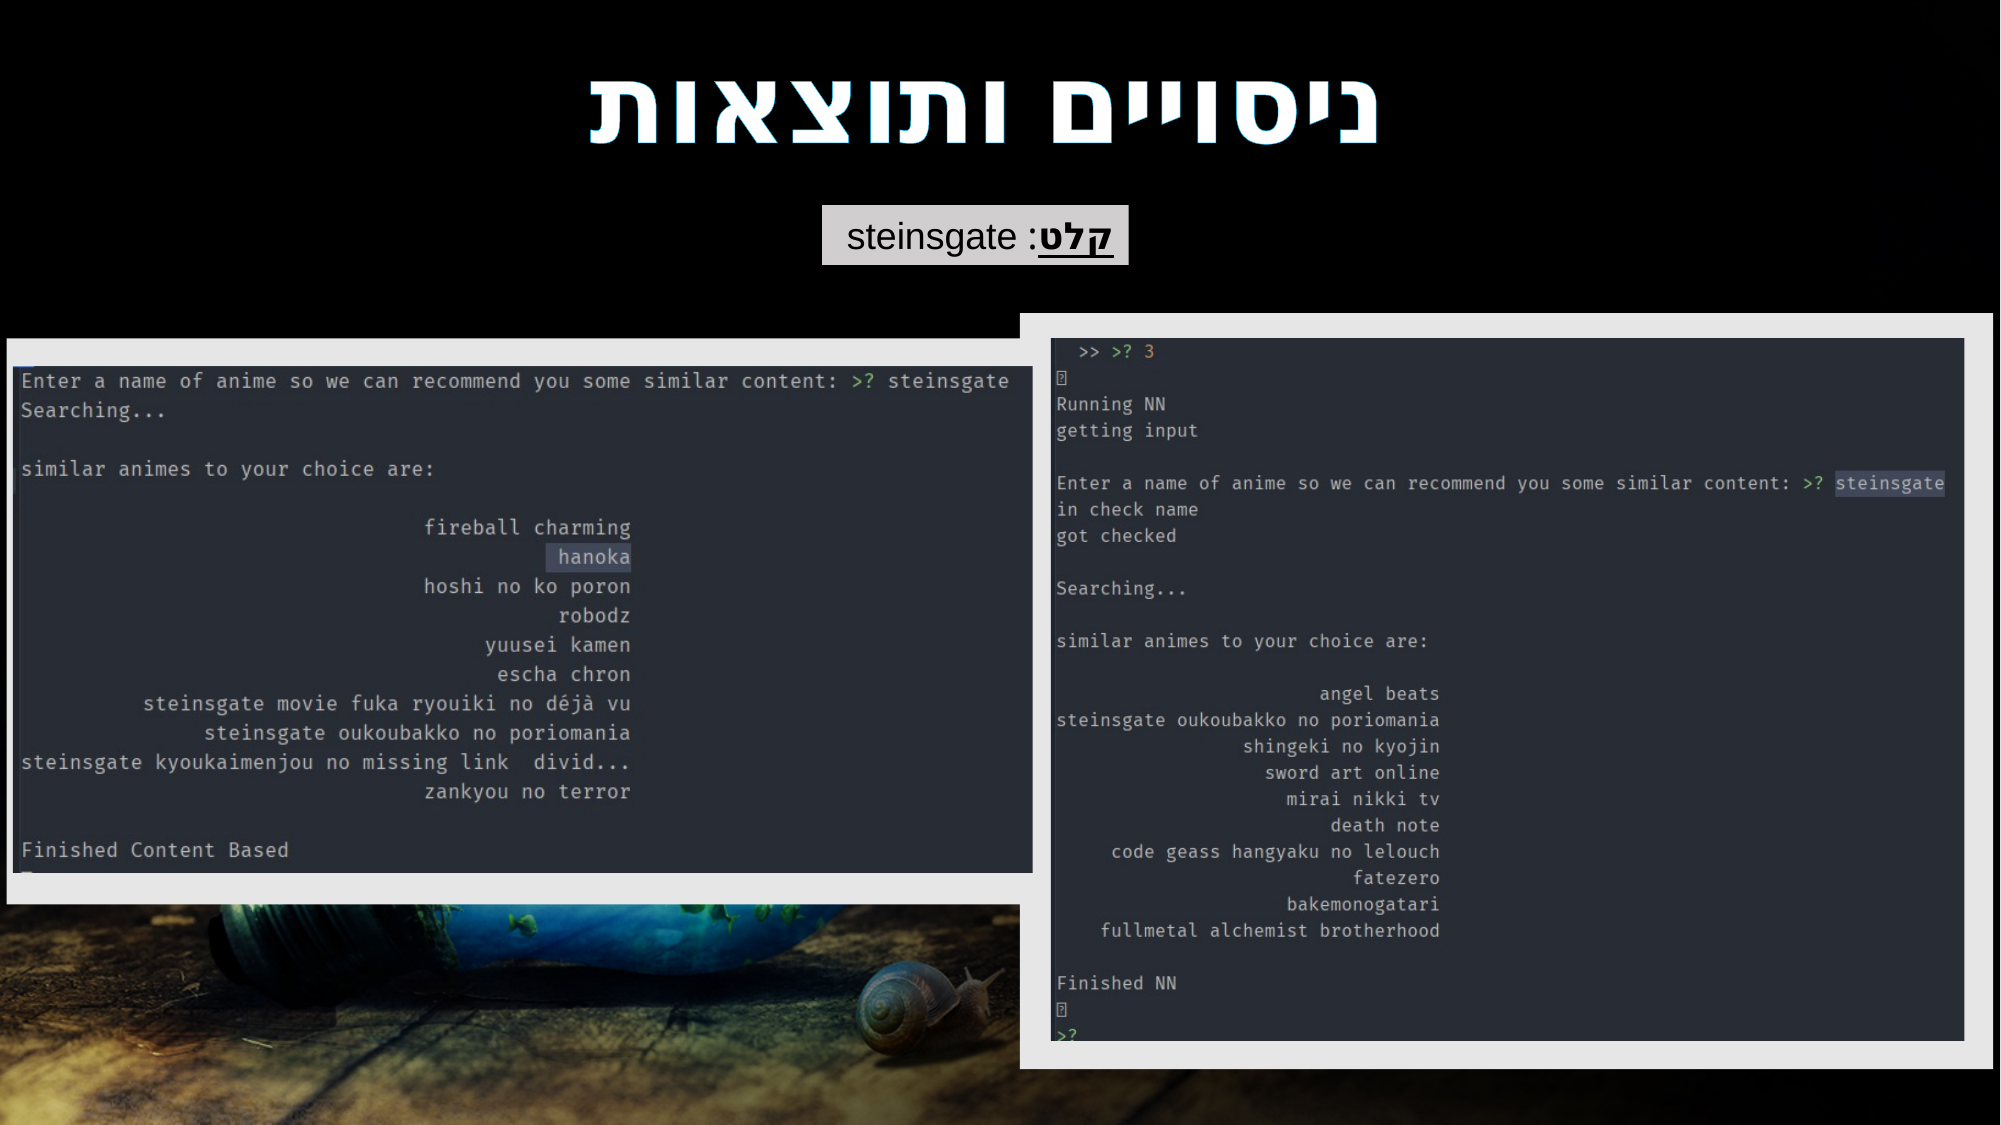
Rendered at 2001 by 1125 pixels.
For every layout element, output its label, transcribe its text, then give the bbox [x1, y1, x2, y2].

text_box ניסויים ותוצאות [574, 22, 1402, 173]
text_box [1019, 313, 1994, 1070]
picture [0, 0, 2001, 1125]
text_box קלט: steinsgate [822, 205, 1129, 265]
text_box [6, 338, 1050, 905]
list Infographic Style [101, 55, 2000, 175]
